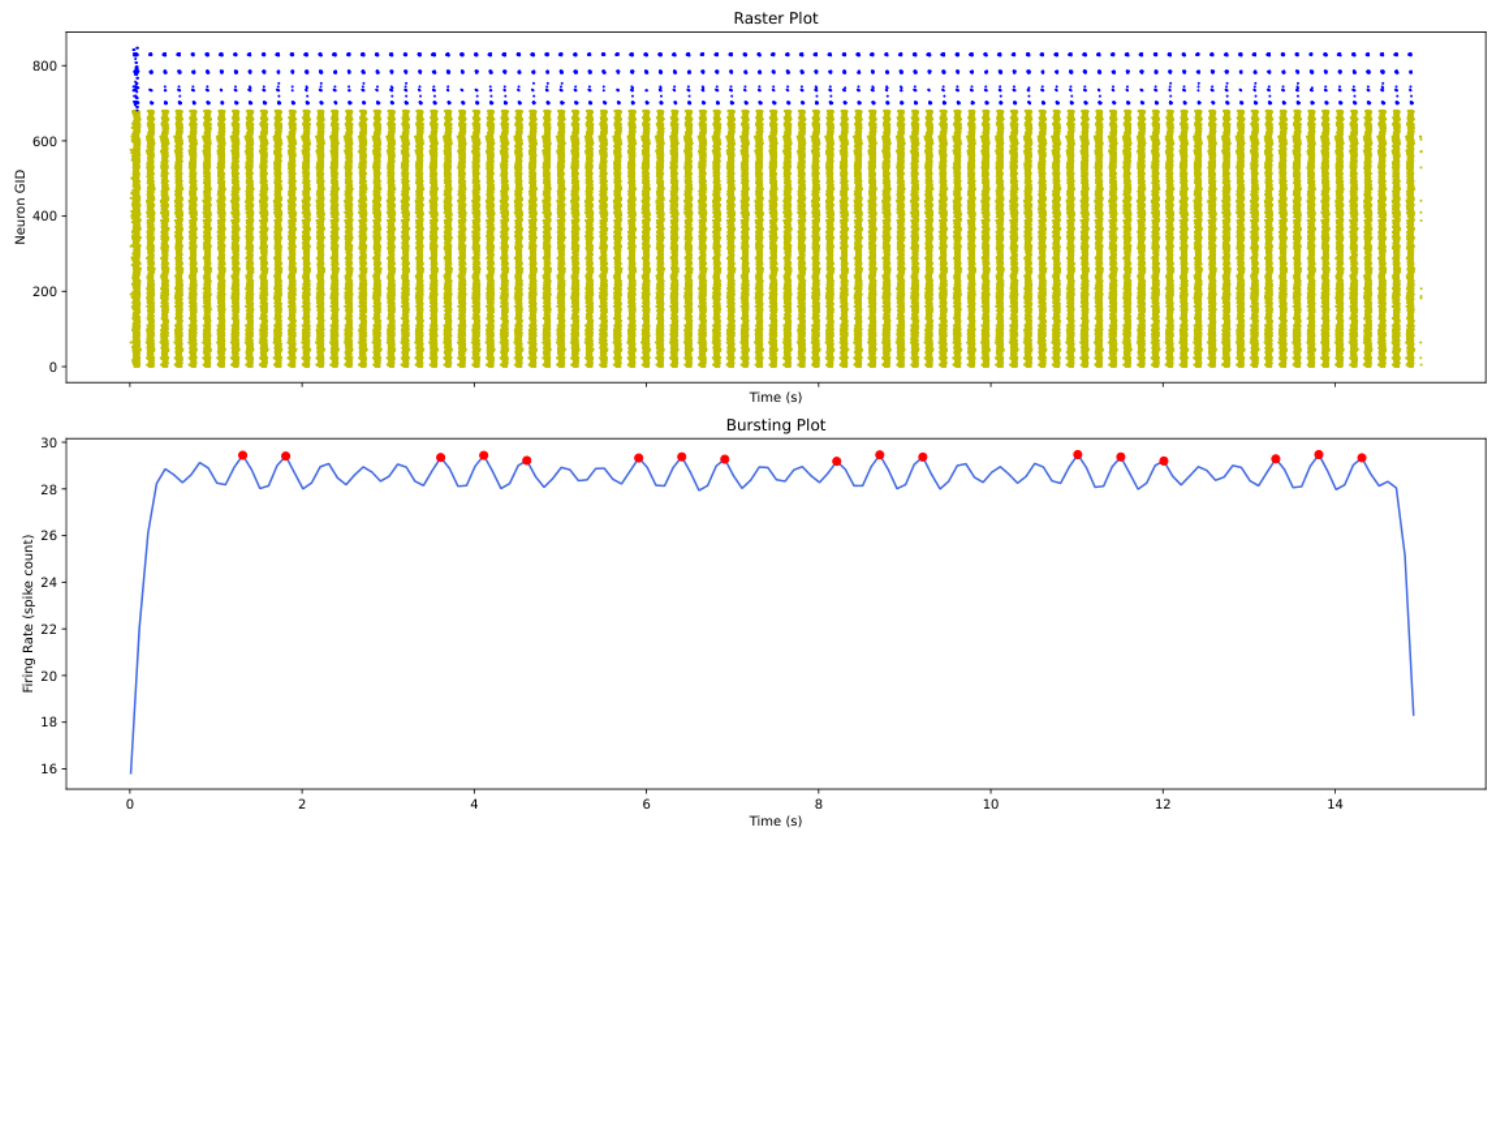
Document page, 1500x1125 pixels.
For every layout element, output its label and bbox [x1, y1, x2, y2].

picture [0, 0, 1500, 844]
